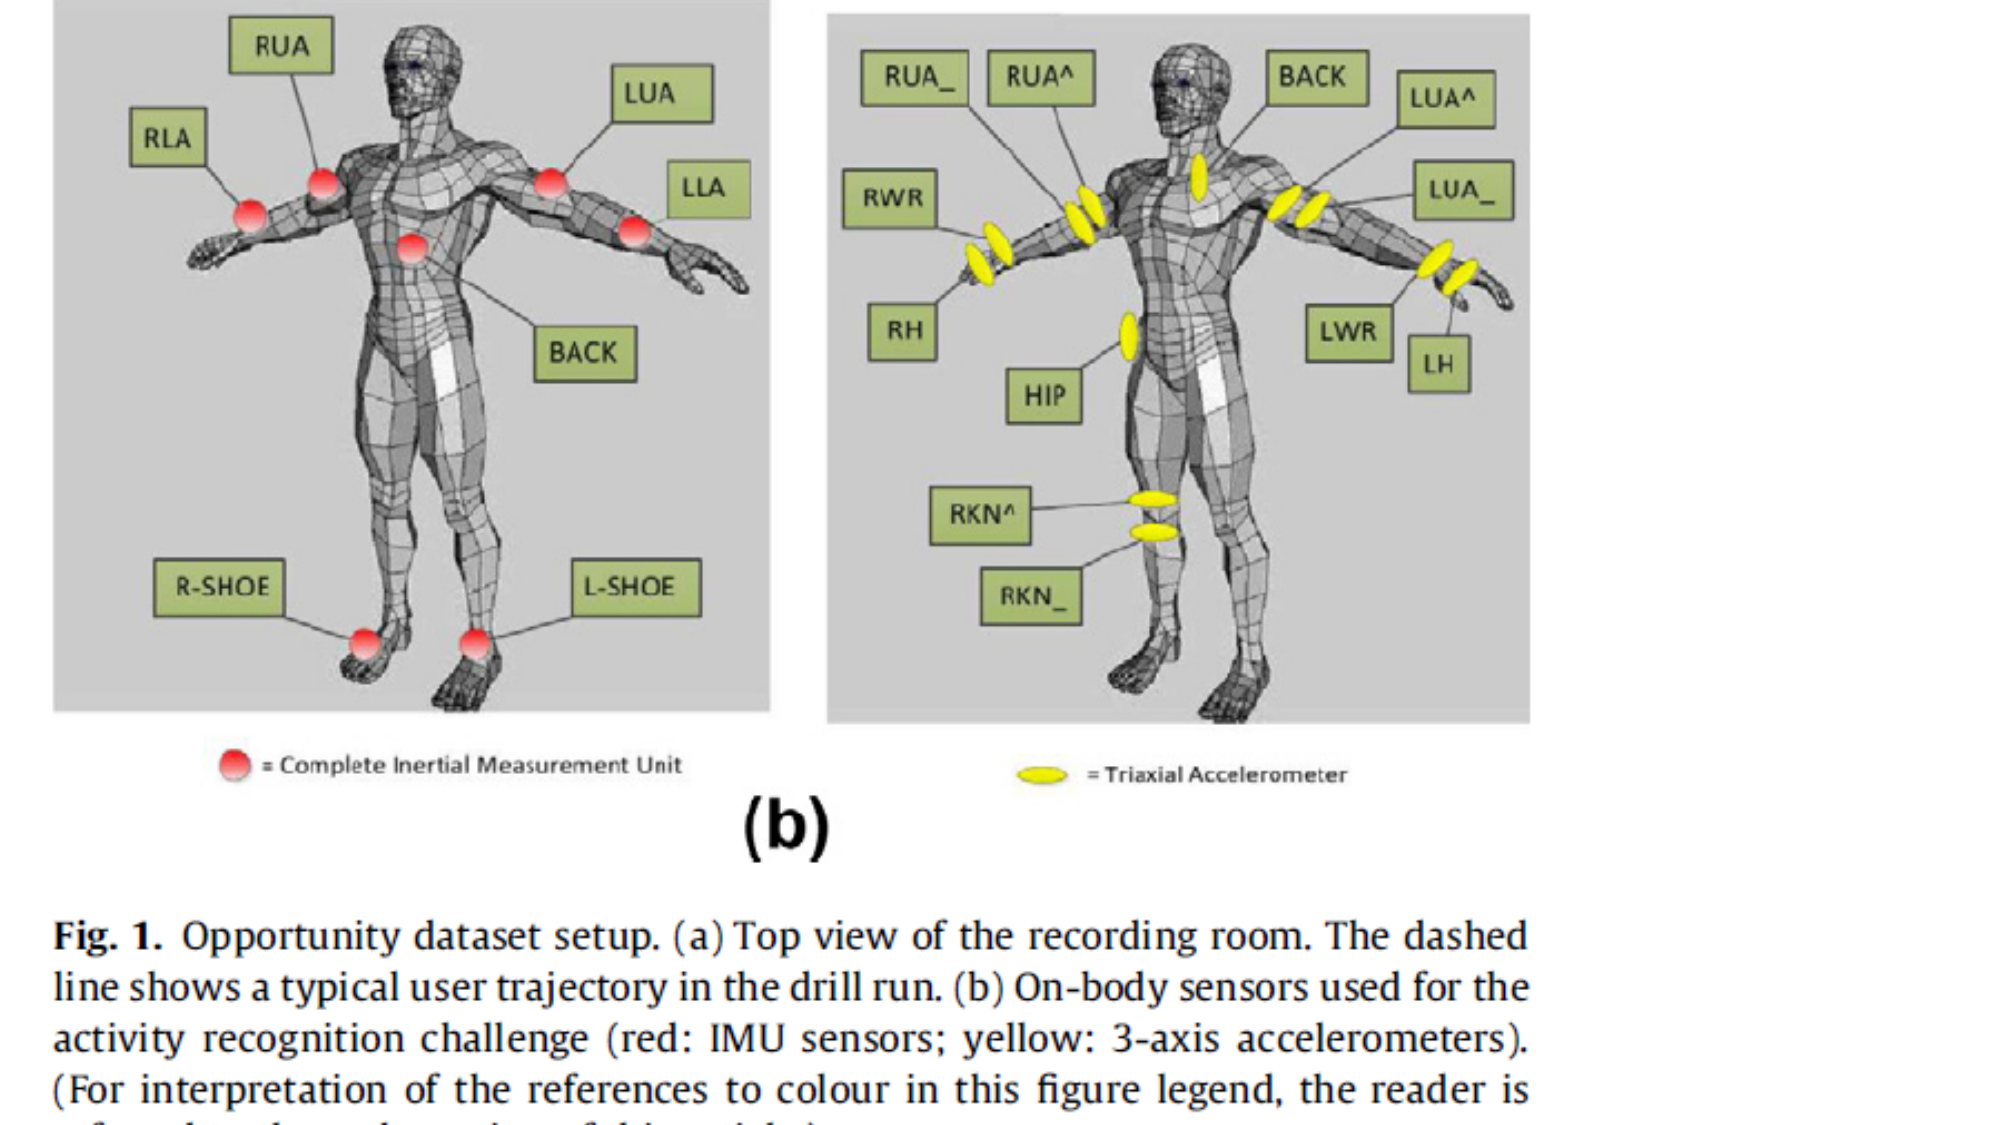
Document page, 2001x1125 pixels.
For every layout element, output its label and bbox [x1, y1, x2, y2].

picture [0, 0, 1613, 1125]
